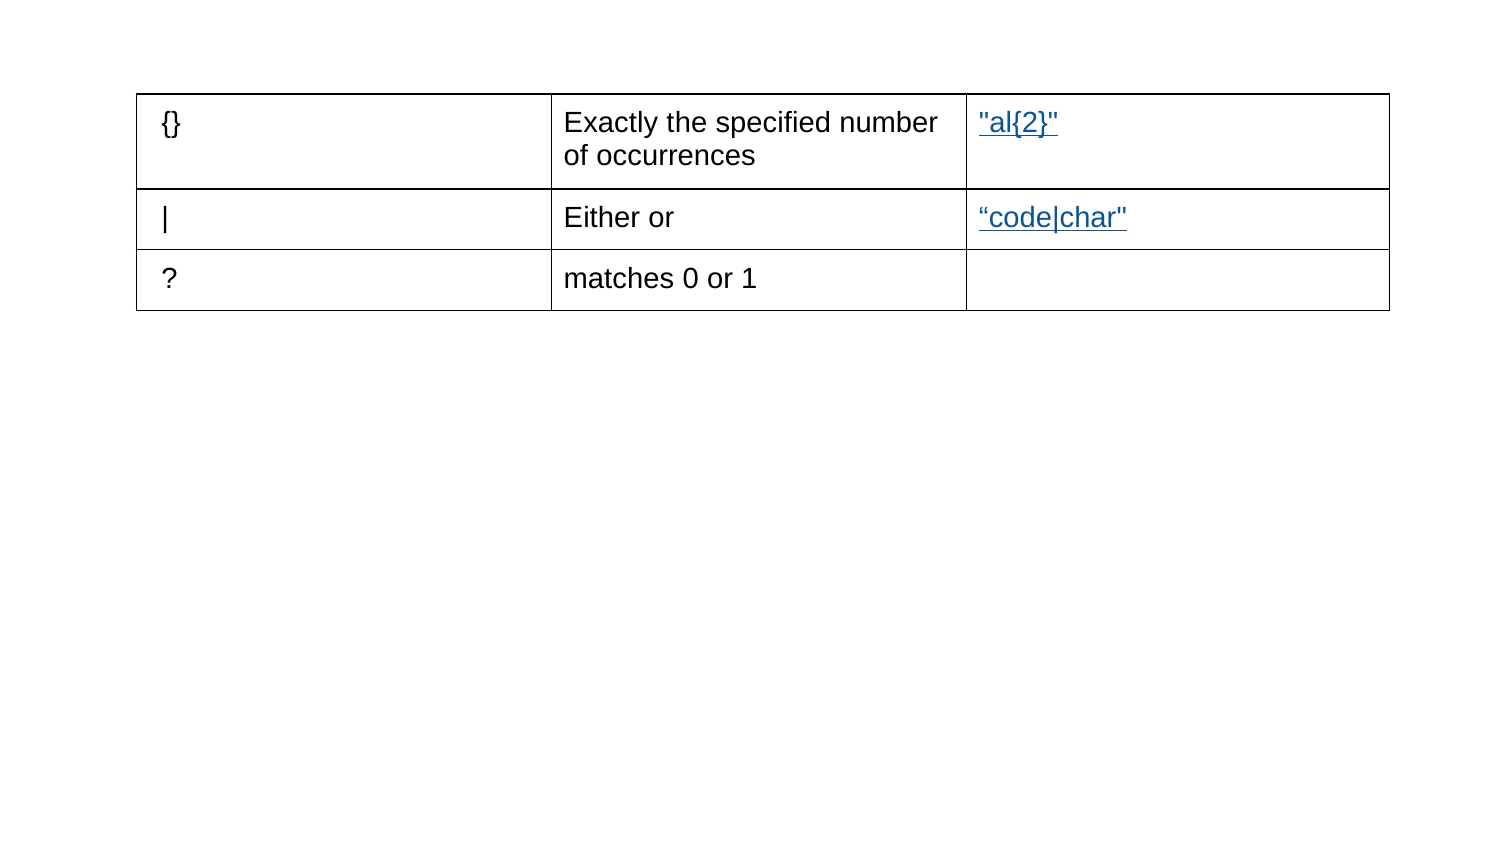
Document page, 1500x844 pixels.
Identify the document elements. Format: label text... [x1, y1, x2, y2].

table_cell ? [137, 250, 551, 310]
table_header {} [137, 95, 551, 188]
table_cell Either or [552, 190, 966, 249]
table_header "al{2}" [967, 95, 1389, 188]
table_cell “code|char" [967, 190, 1389, 249]
table_cell [967, 250, 1389, 310]
table_cell matches 0 or 1 [552, 250, 966, 310]
table_cell | [137, 190, 551, 249]
table_header Exactly the specified number of occurrences [552, 95, 966, 188]
